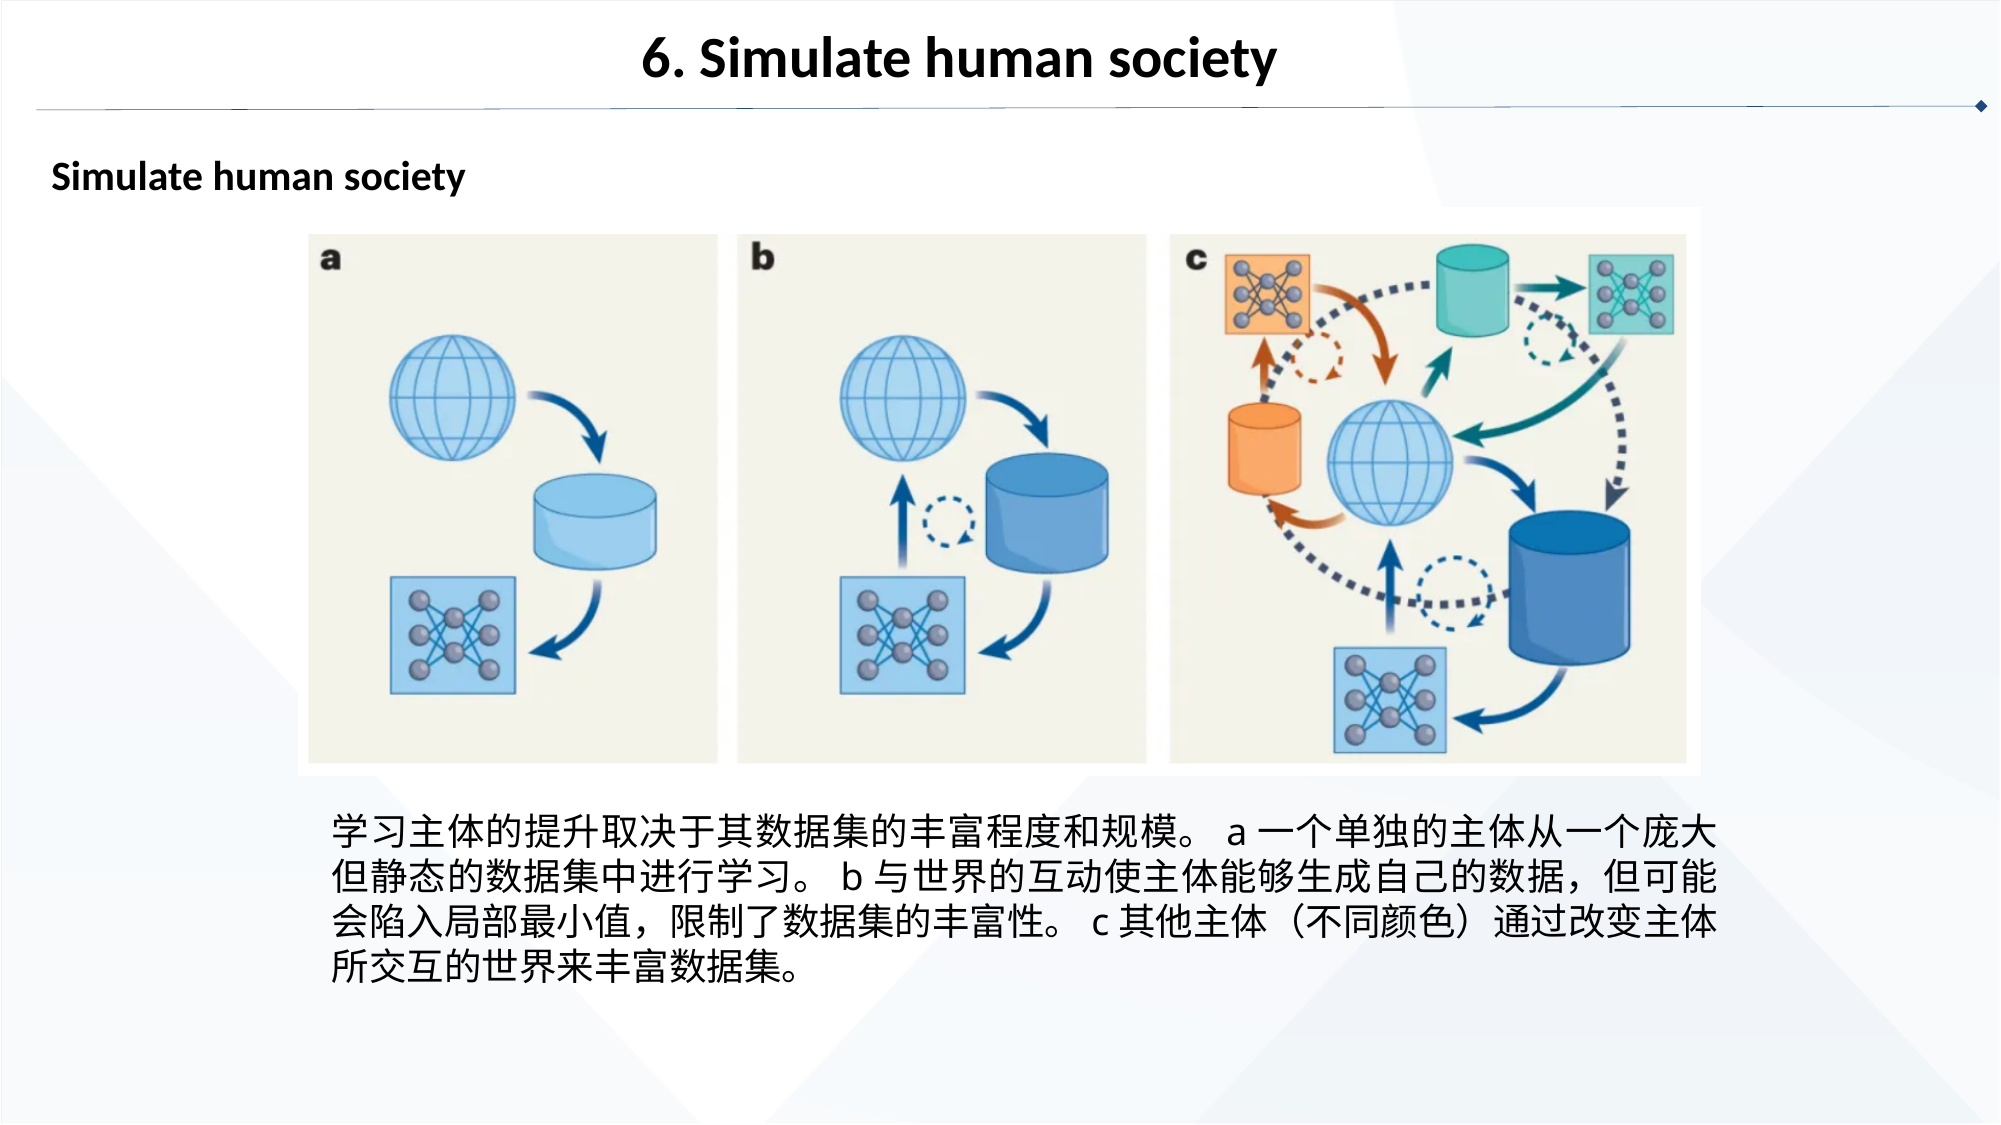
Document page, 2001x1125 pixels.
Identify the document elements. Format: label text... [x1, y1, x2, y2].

text_box 学习主体的提升取决于其数据集的丰富程度和规模。a一个单独的主体从一个庞大但静态的数据集中进行学习。b与世界的互动使主体能够生成自己的数据，但可能会陷入局部最小值，限制了数据集的丰富性。c其他主体（不同颜色）通过改变主体所交互的世界来丰富数据集。 [316, 800, 1733, 1086]
picture [0, 0, 2001, 1125]
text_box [36, 106, 1982, 110]
text_box 6. Simulate human society [500, 23, 1421, 94]
text_box Simulate human society [36, 141, 812, 207]
